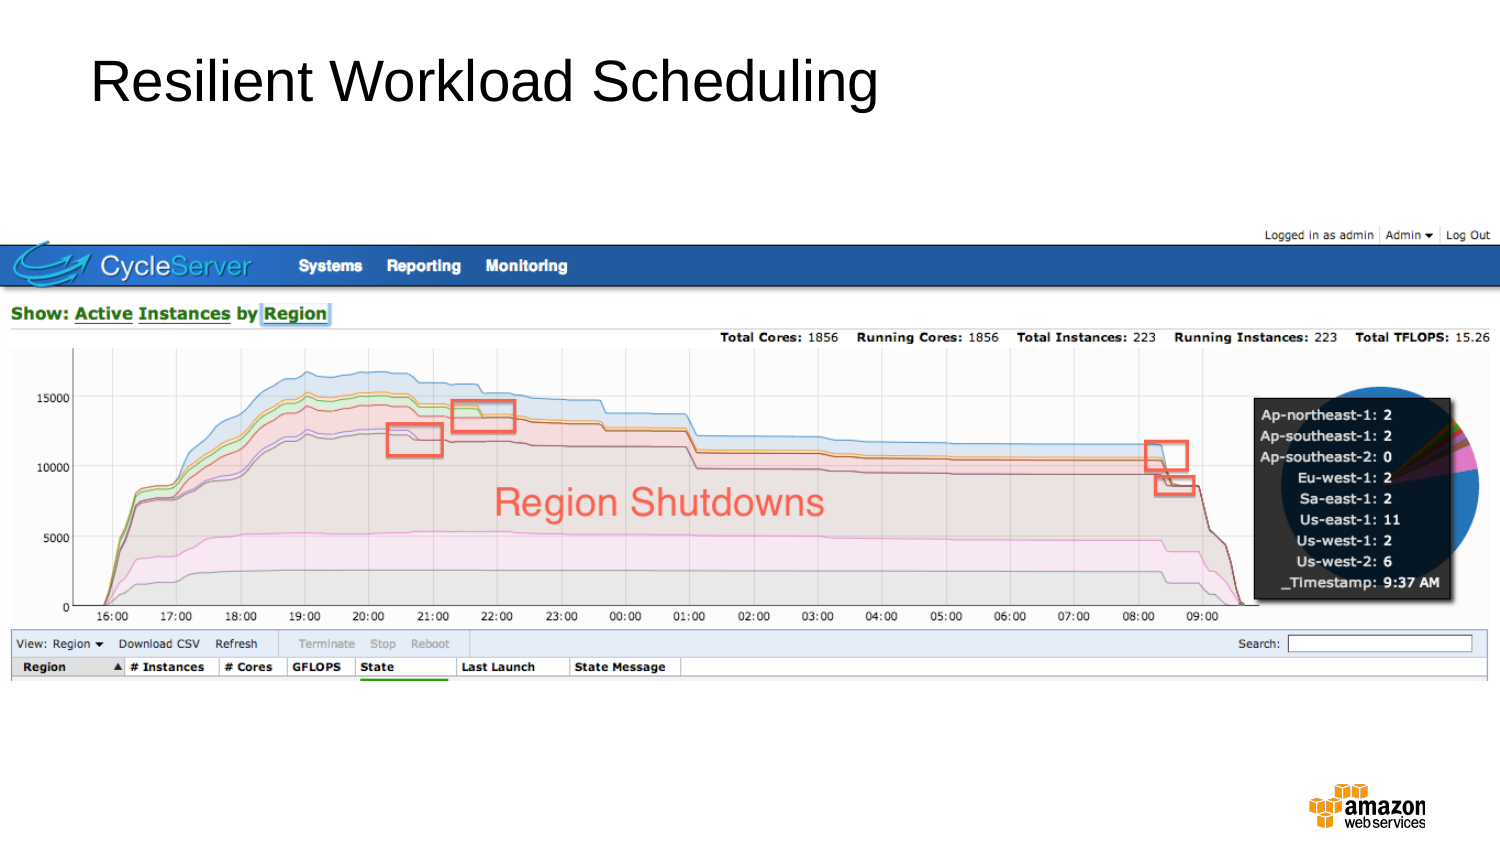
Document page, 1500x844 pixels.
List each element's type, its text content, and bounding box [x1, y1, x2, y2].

title Resilient Workload Scheduling [75, 33, 1425, 123]
picture [0, 172, 1500, 735]
